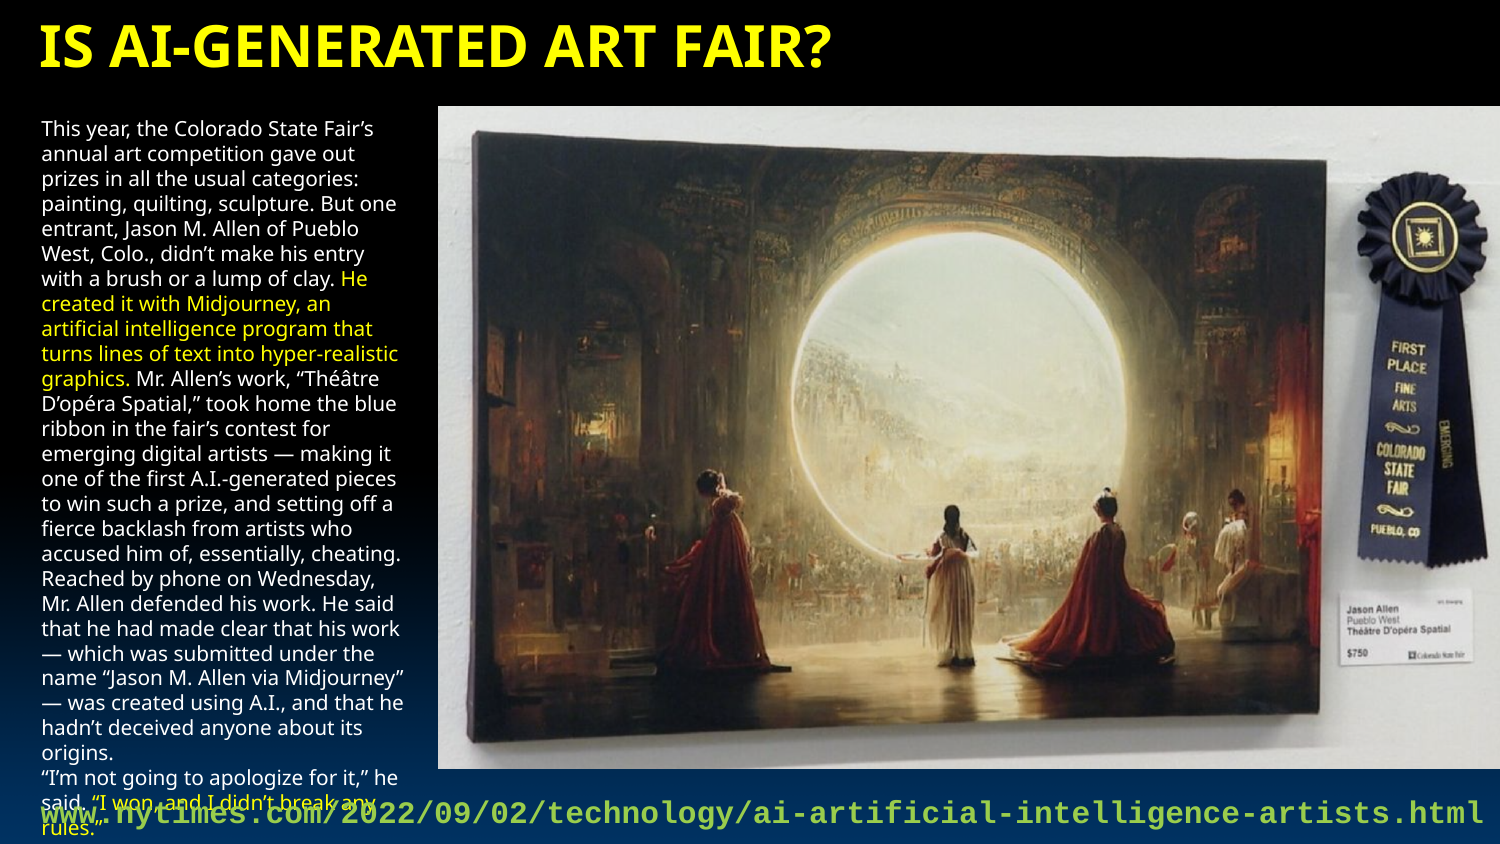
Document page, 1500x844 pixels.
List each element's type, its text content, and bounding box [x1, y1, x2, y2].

text_box This year, the Colorado State Fair’s annual art competition gave out prizes in all the usual categories: painting, quilting, sculpture. But one entrant, Jason M. Allen of Pueblo West, Colo., didn’t make his entry with a brush or a lump of clay. He created it with Midjourney, an artificial intelligence program that turns lines of text into hyper-realistic graphics. Mr. Allen’s work, “Théâtre D’opéra Spatial,” took home the blue ribbon in the fair’s contest for emerging digital artists — making it one of the first A.I.-generated pieces to win such a prize, and setting off a fierce backlash from artists who accused him of, essentially, cheating. Reached by phone on Wednesday, Mr. Allen defended his work. He said that he had made clear that his work — which was submitted under the name “Jason M. Allen via Midjourney” — was created using A.I., and that he hadn’t deceived anyone about its origins. “I’m not going to apologize for it,” he said. “I won, and I didn’t break any rules.” [24, 108, 425, 784]
picture [0, 0, 1500, 784]
text_box IS AI-GENERATED ART FAIR? [24, 1, 1475, 86]
text_box www.nytimes.com/2022/09/02/technology/ai-artificial-intelligence-artists.html [0, 784, 1500, 844]
